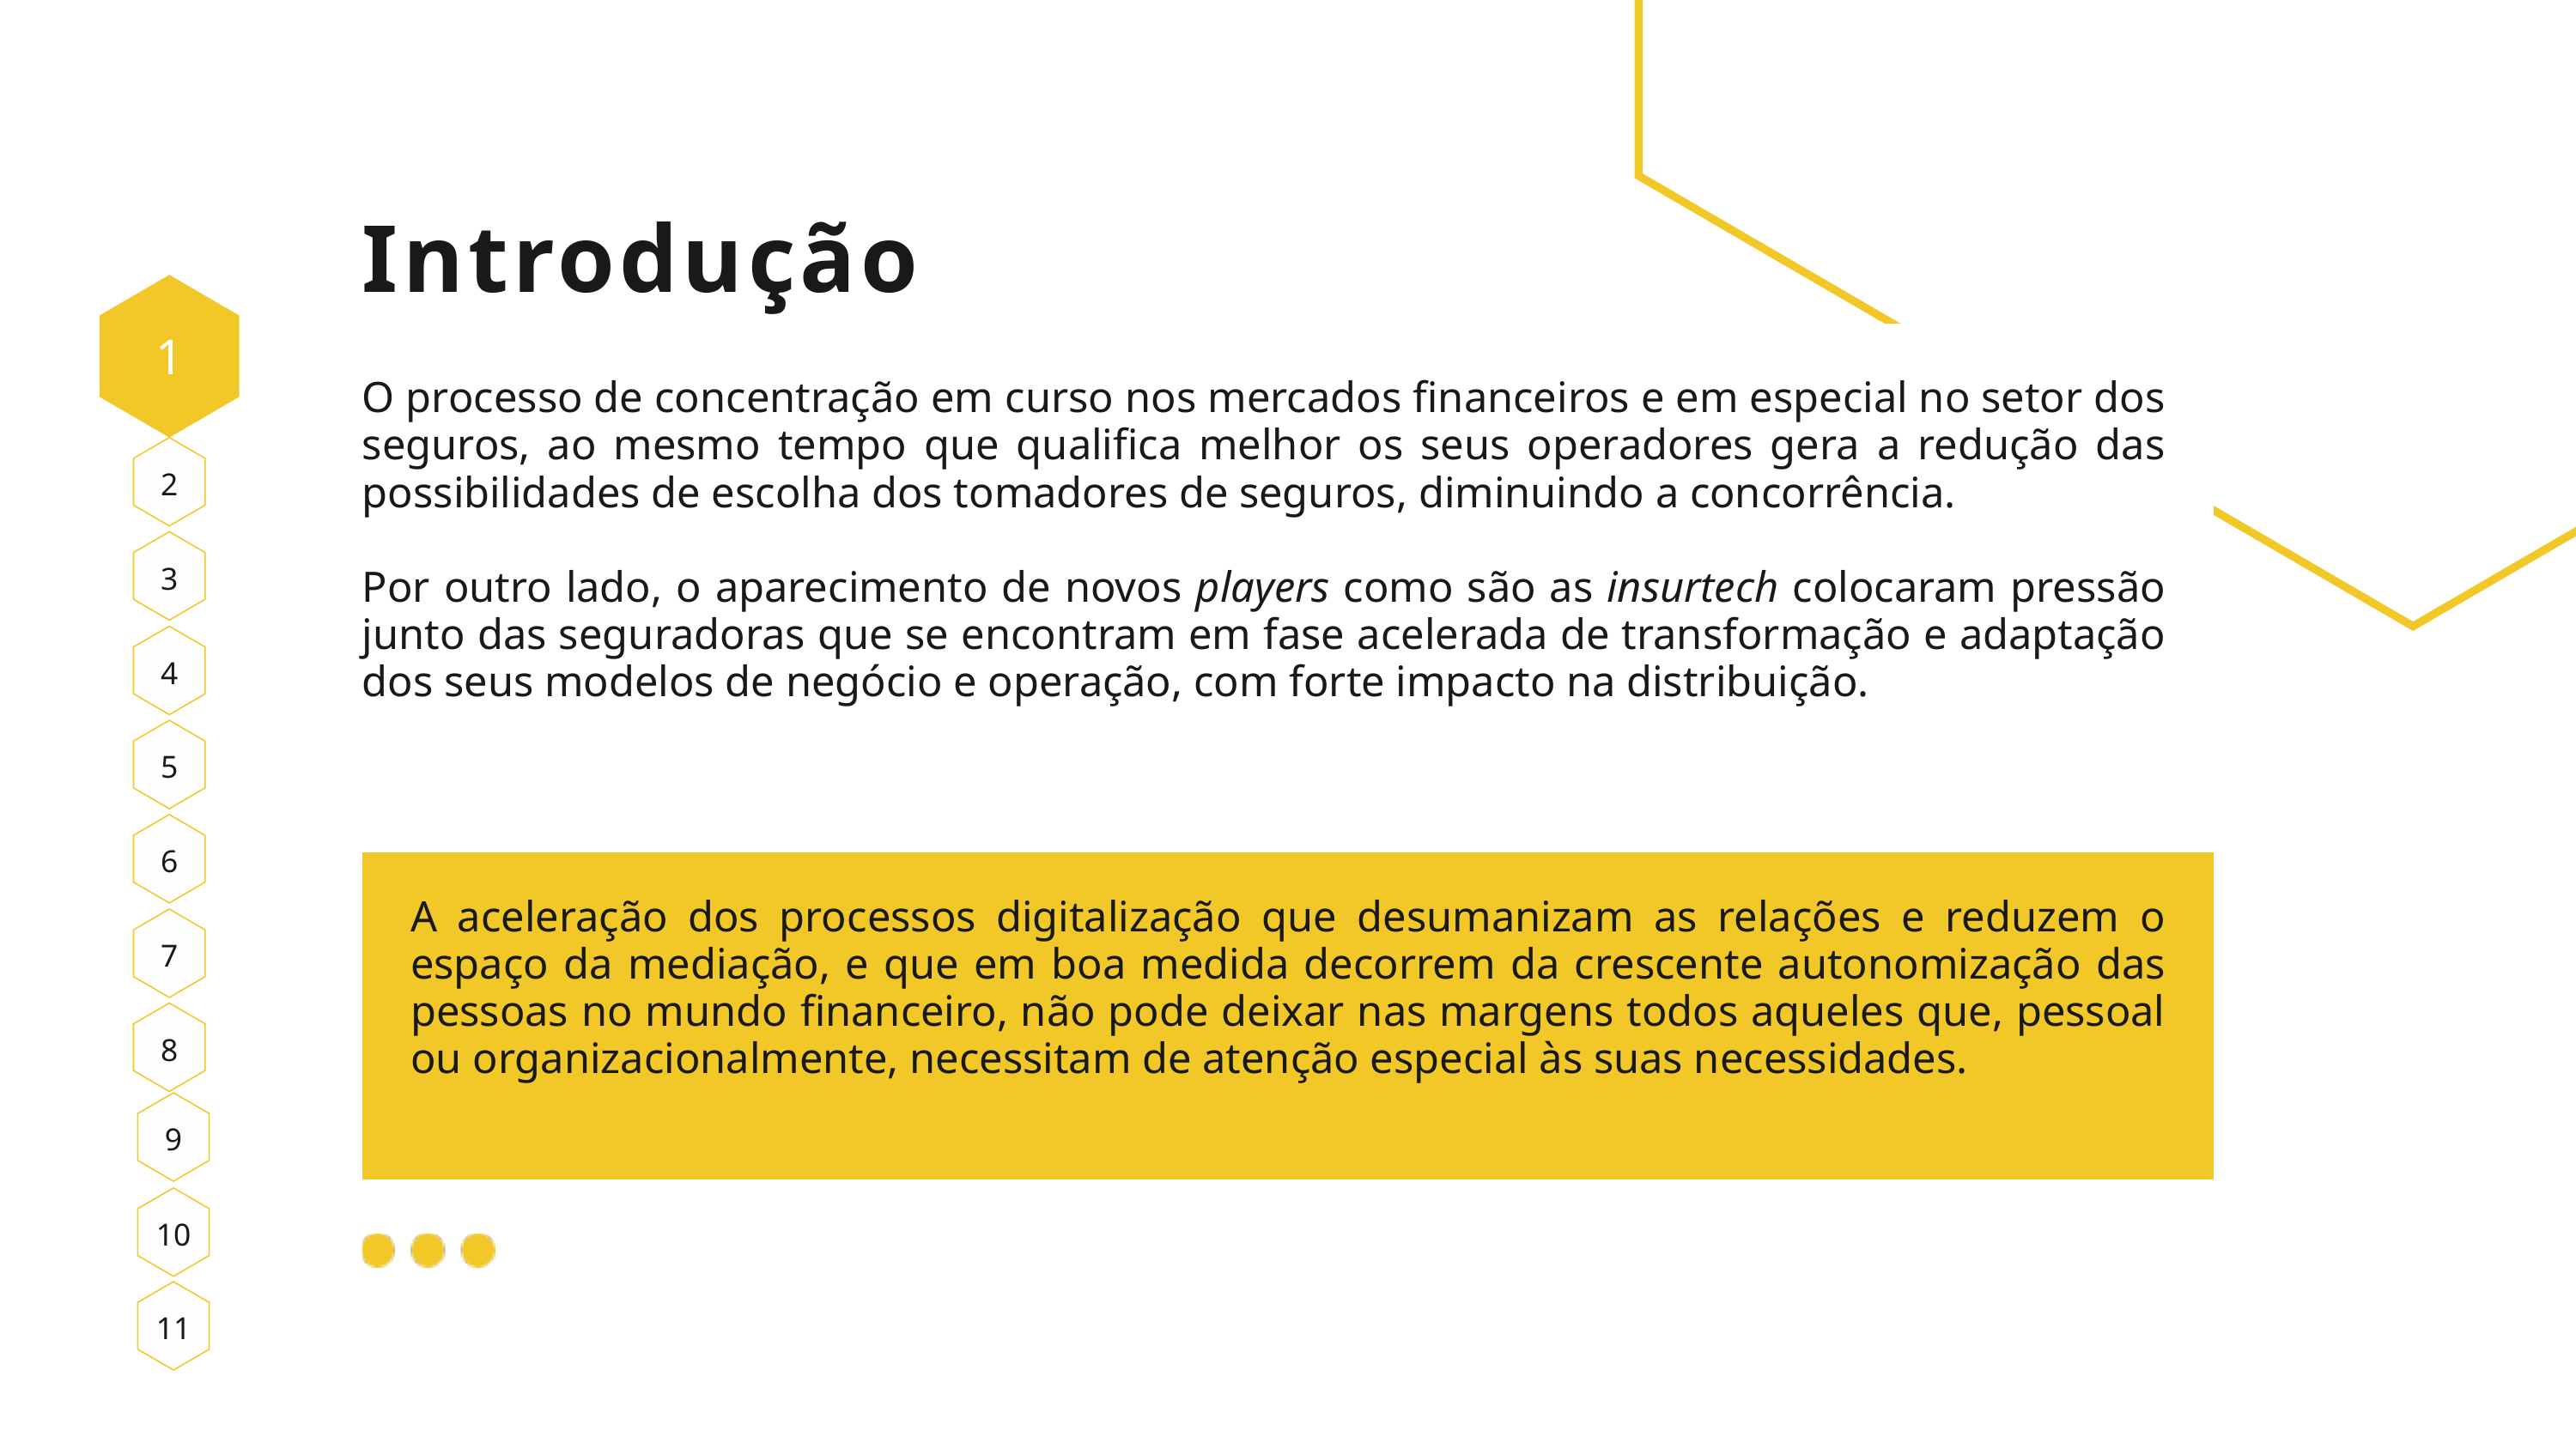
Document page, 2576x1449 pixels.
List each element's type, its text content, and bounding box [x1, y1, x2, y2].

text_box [133, 627, 206, 715]
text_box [99, 274, 240, 438]
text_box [133, 814, 206, 904]
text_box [133, 531, 206, 621]
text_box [1638, 0, 2576, 627]
text_box O processo de concentração em curso nos mercados financeiros e em especial no setor dos seguros, ao mesmo tempo que qualifica melhor os seus operadores gera a redução das possibilidades de escolha dos tomadores de seguros, diminuindo a concorrência. Por outro lado, o aparecimento de novos players como são as insurtech colocaram pressão junto das seguradoras que se encontram em fase acelerada de transformação e adaptação dos seus modelos de negócio e operação, com forte impacto na distribuição. [361, 373, 1773, 706]
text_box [137, 1281, 210, 1371]
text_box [361, 852, 2215, 1179]
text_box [133, 719, 206, 809]
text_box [133, 909, 206, 998]
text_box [137, 1187, 210, 1277]
text_box Introdução [361, 221, 1101, 312]
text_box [137, 1092, 210, 1182]
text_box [133, 1003, 206, 1092]
text_box [361, 1234, 495, 1268]
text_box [133, 437, 206, 526]
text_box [1778, 323, 2214, 759]
